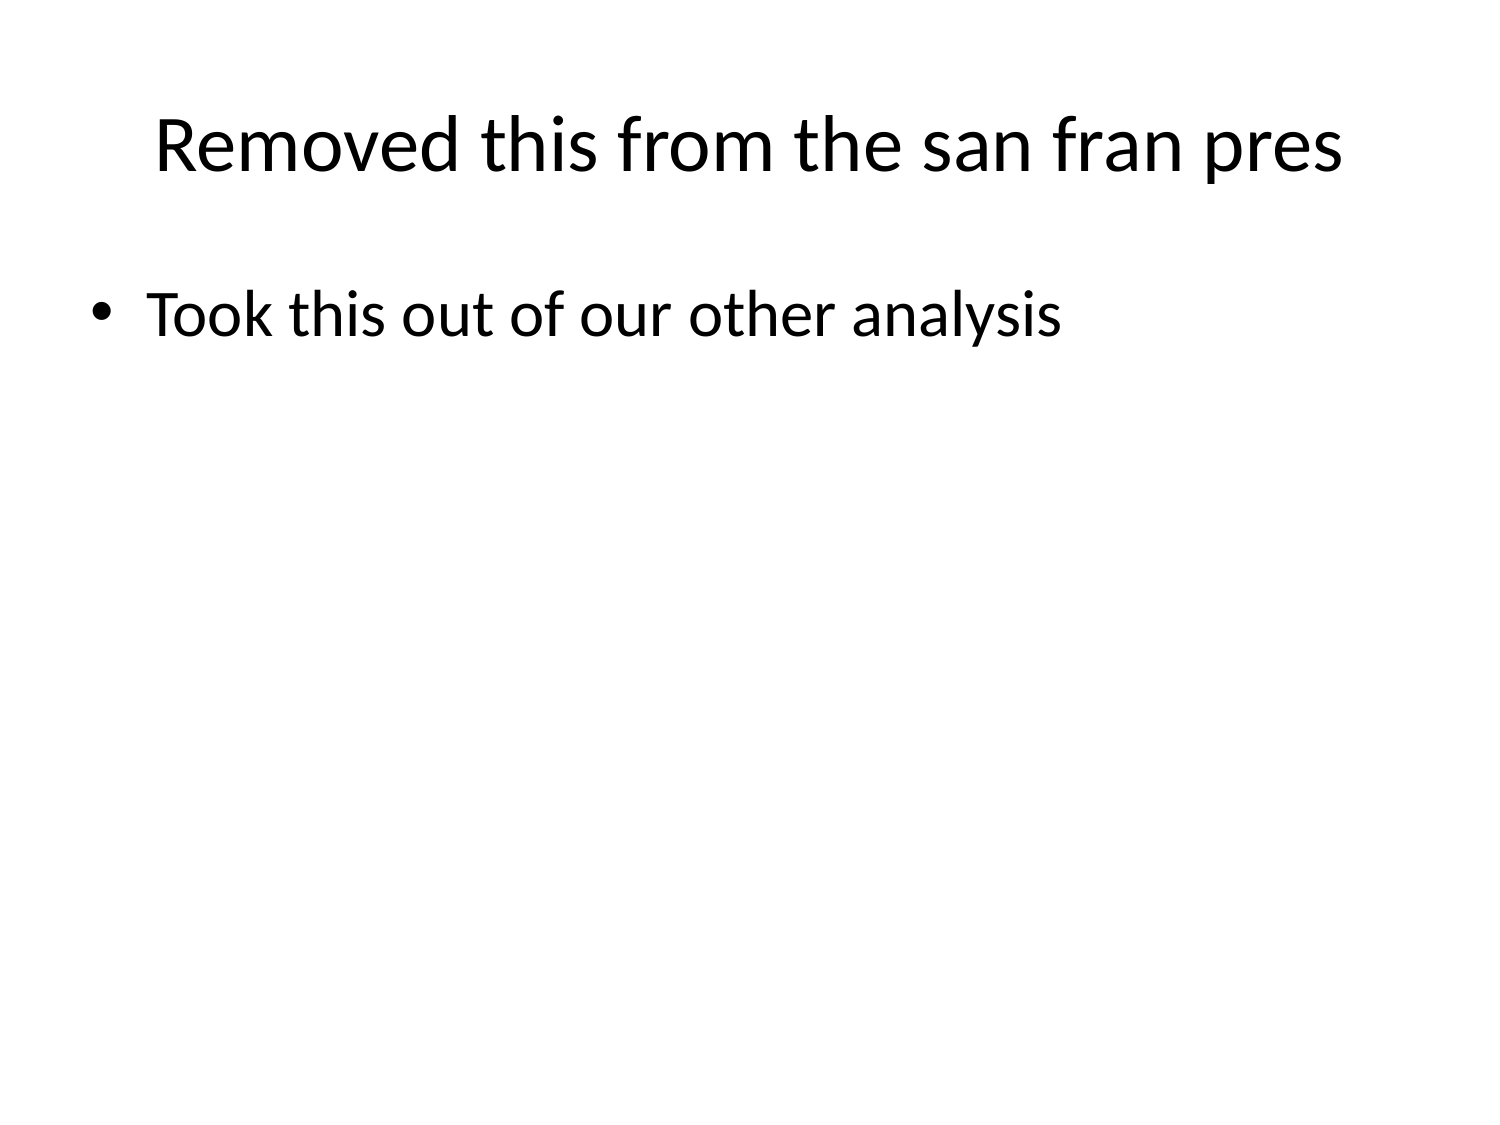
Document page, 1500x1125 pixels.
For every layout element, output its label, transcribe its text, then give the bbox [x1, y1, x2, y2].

list Took this out of our other analysis [75, 262, 1425, 1005]
title Removed this from the san fran pres [75, 45, 1425, 233]
